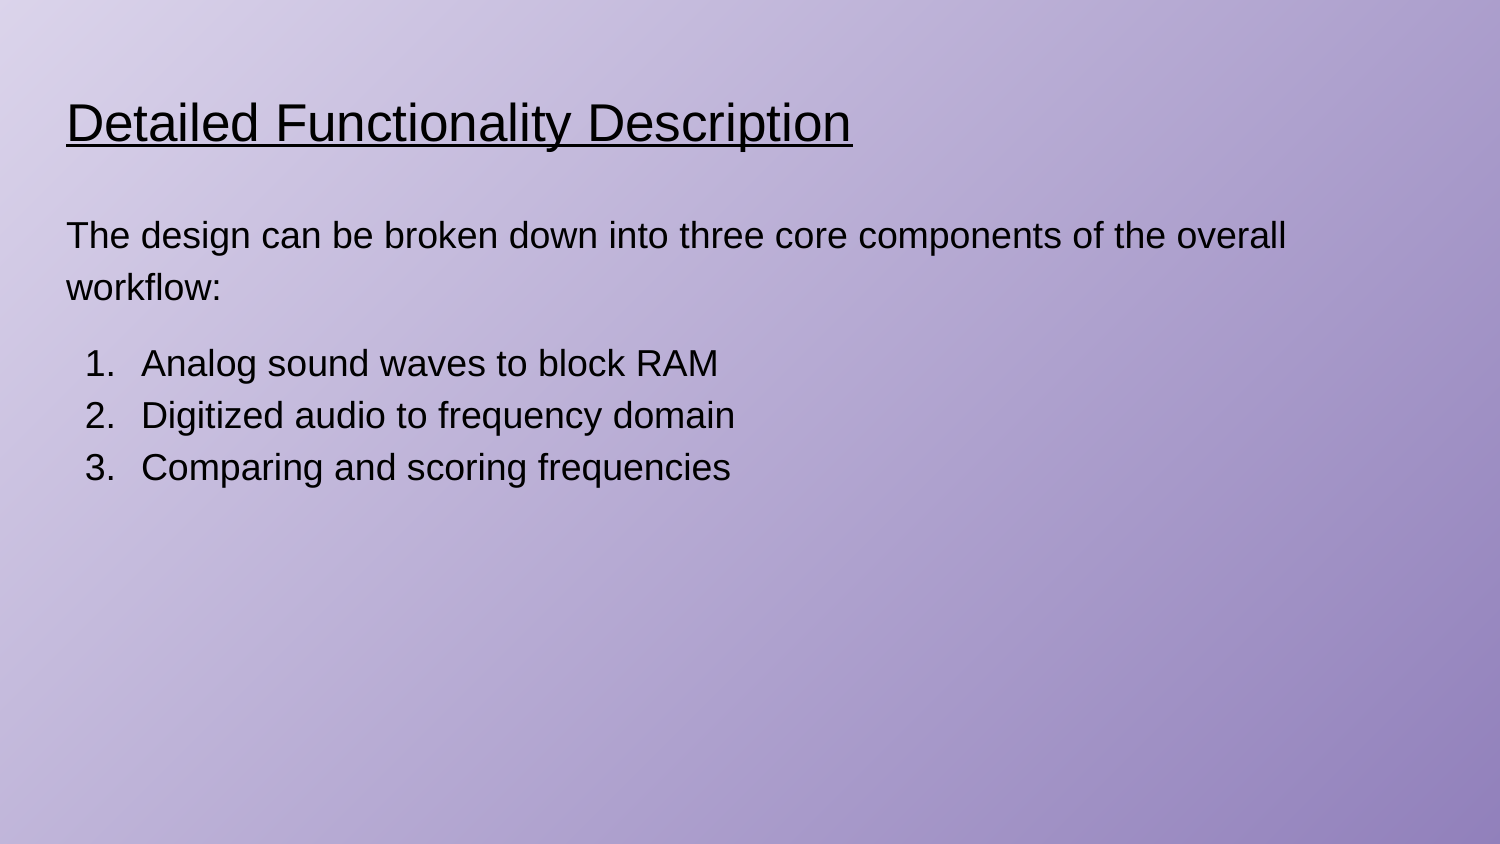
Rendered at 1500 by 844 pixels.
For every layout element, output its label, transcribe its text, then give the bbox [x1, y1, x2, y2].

list The design can be broken down into three core components of the overall workflow: Analog sound waves to block RAM Digitized audio to frequency domain Comparing and scoring frequencies [51, 189, 1449, 750]
title Detailed Functionality Description [51, 72, 1449, 167]
